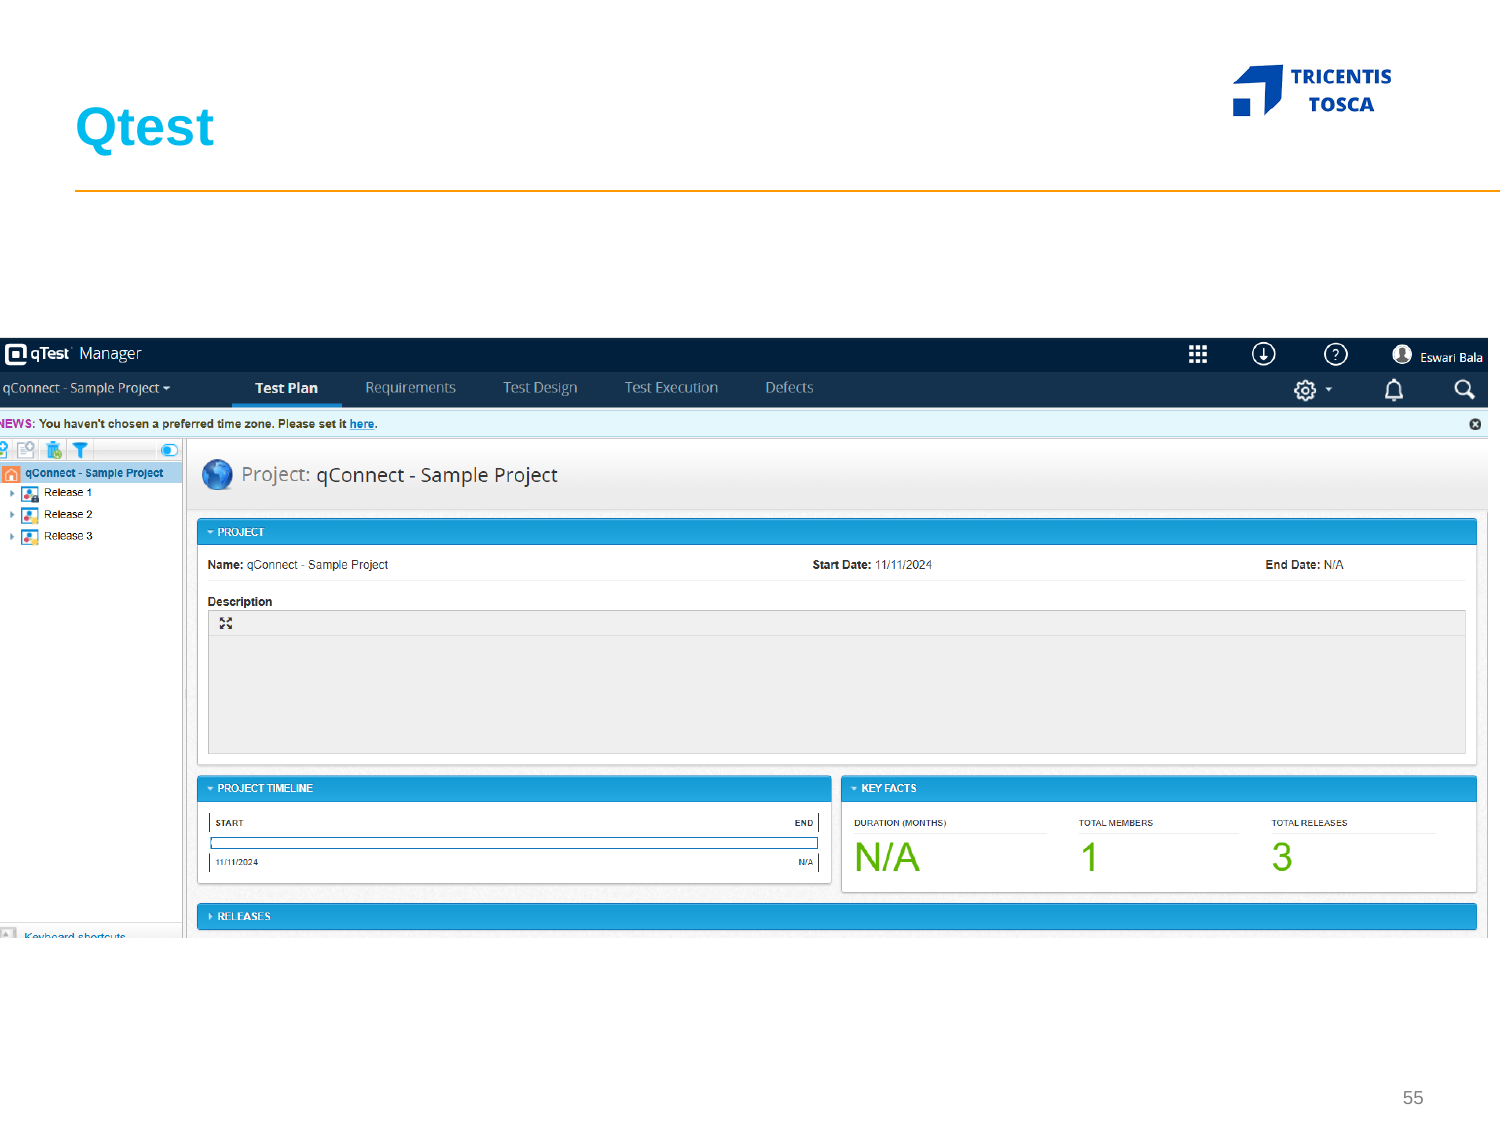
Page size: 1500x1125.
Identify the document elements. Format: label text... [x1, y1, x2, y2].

title Qtest [75, 27, 1422, 157]
picture [0, 337, 1488, 938]
